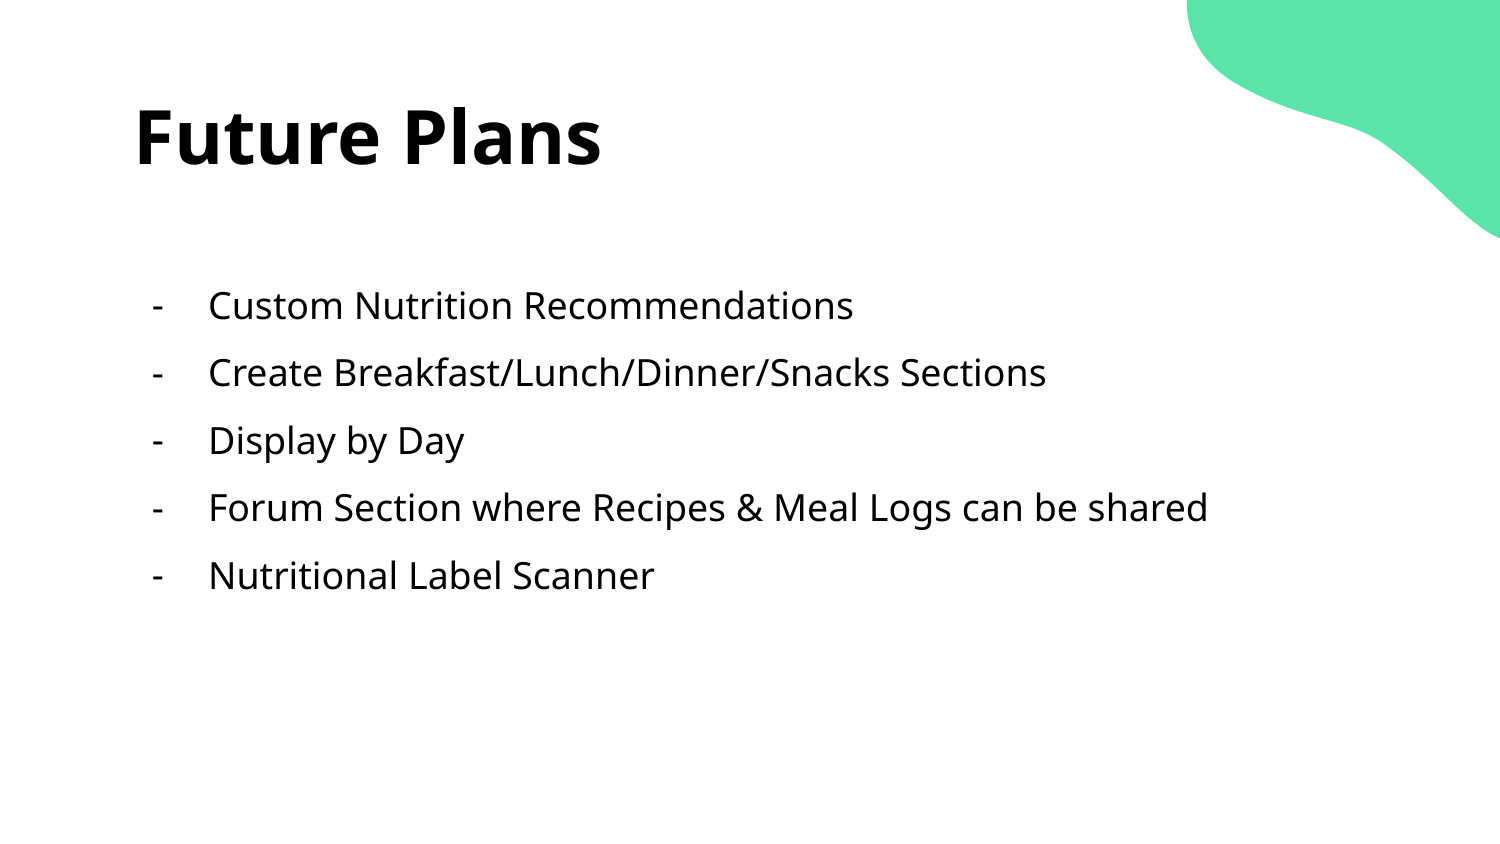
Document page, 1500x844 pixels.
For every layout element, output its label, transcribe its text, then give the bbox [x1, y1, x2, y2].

title Future Plans [118, 74, 1382, 169]
list Custom Nutrition Recommendations Create Breakfast/Lunch/Dinner/Snacks Sections Display by Day Forum Section where Recipes & Meal Logs can be shared Nutritional Label Scanner [118, 199, 1382, 760]
